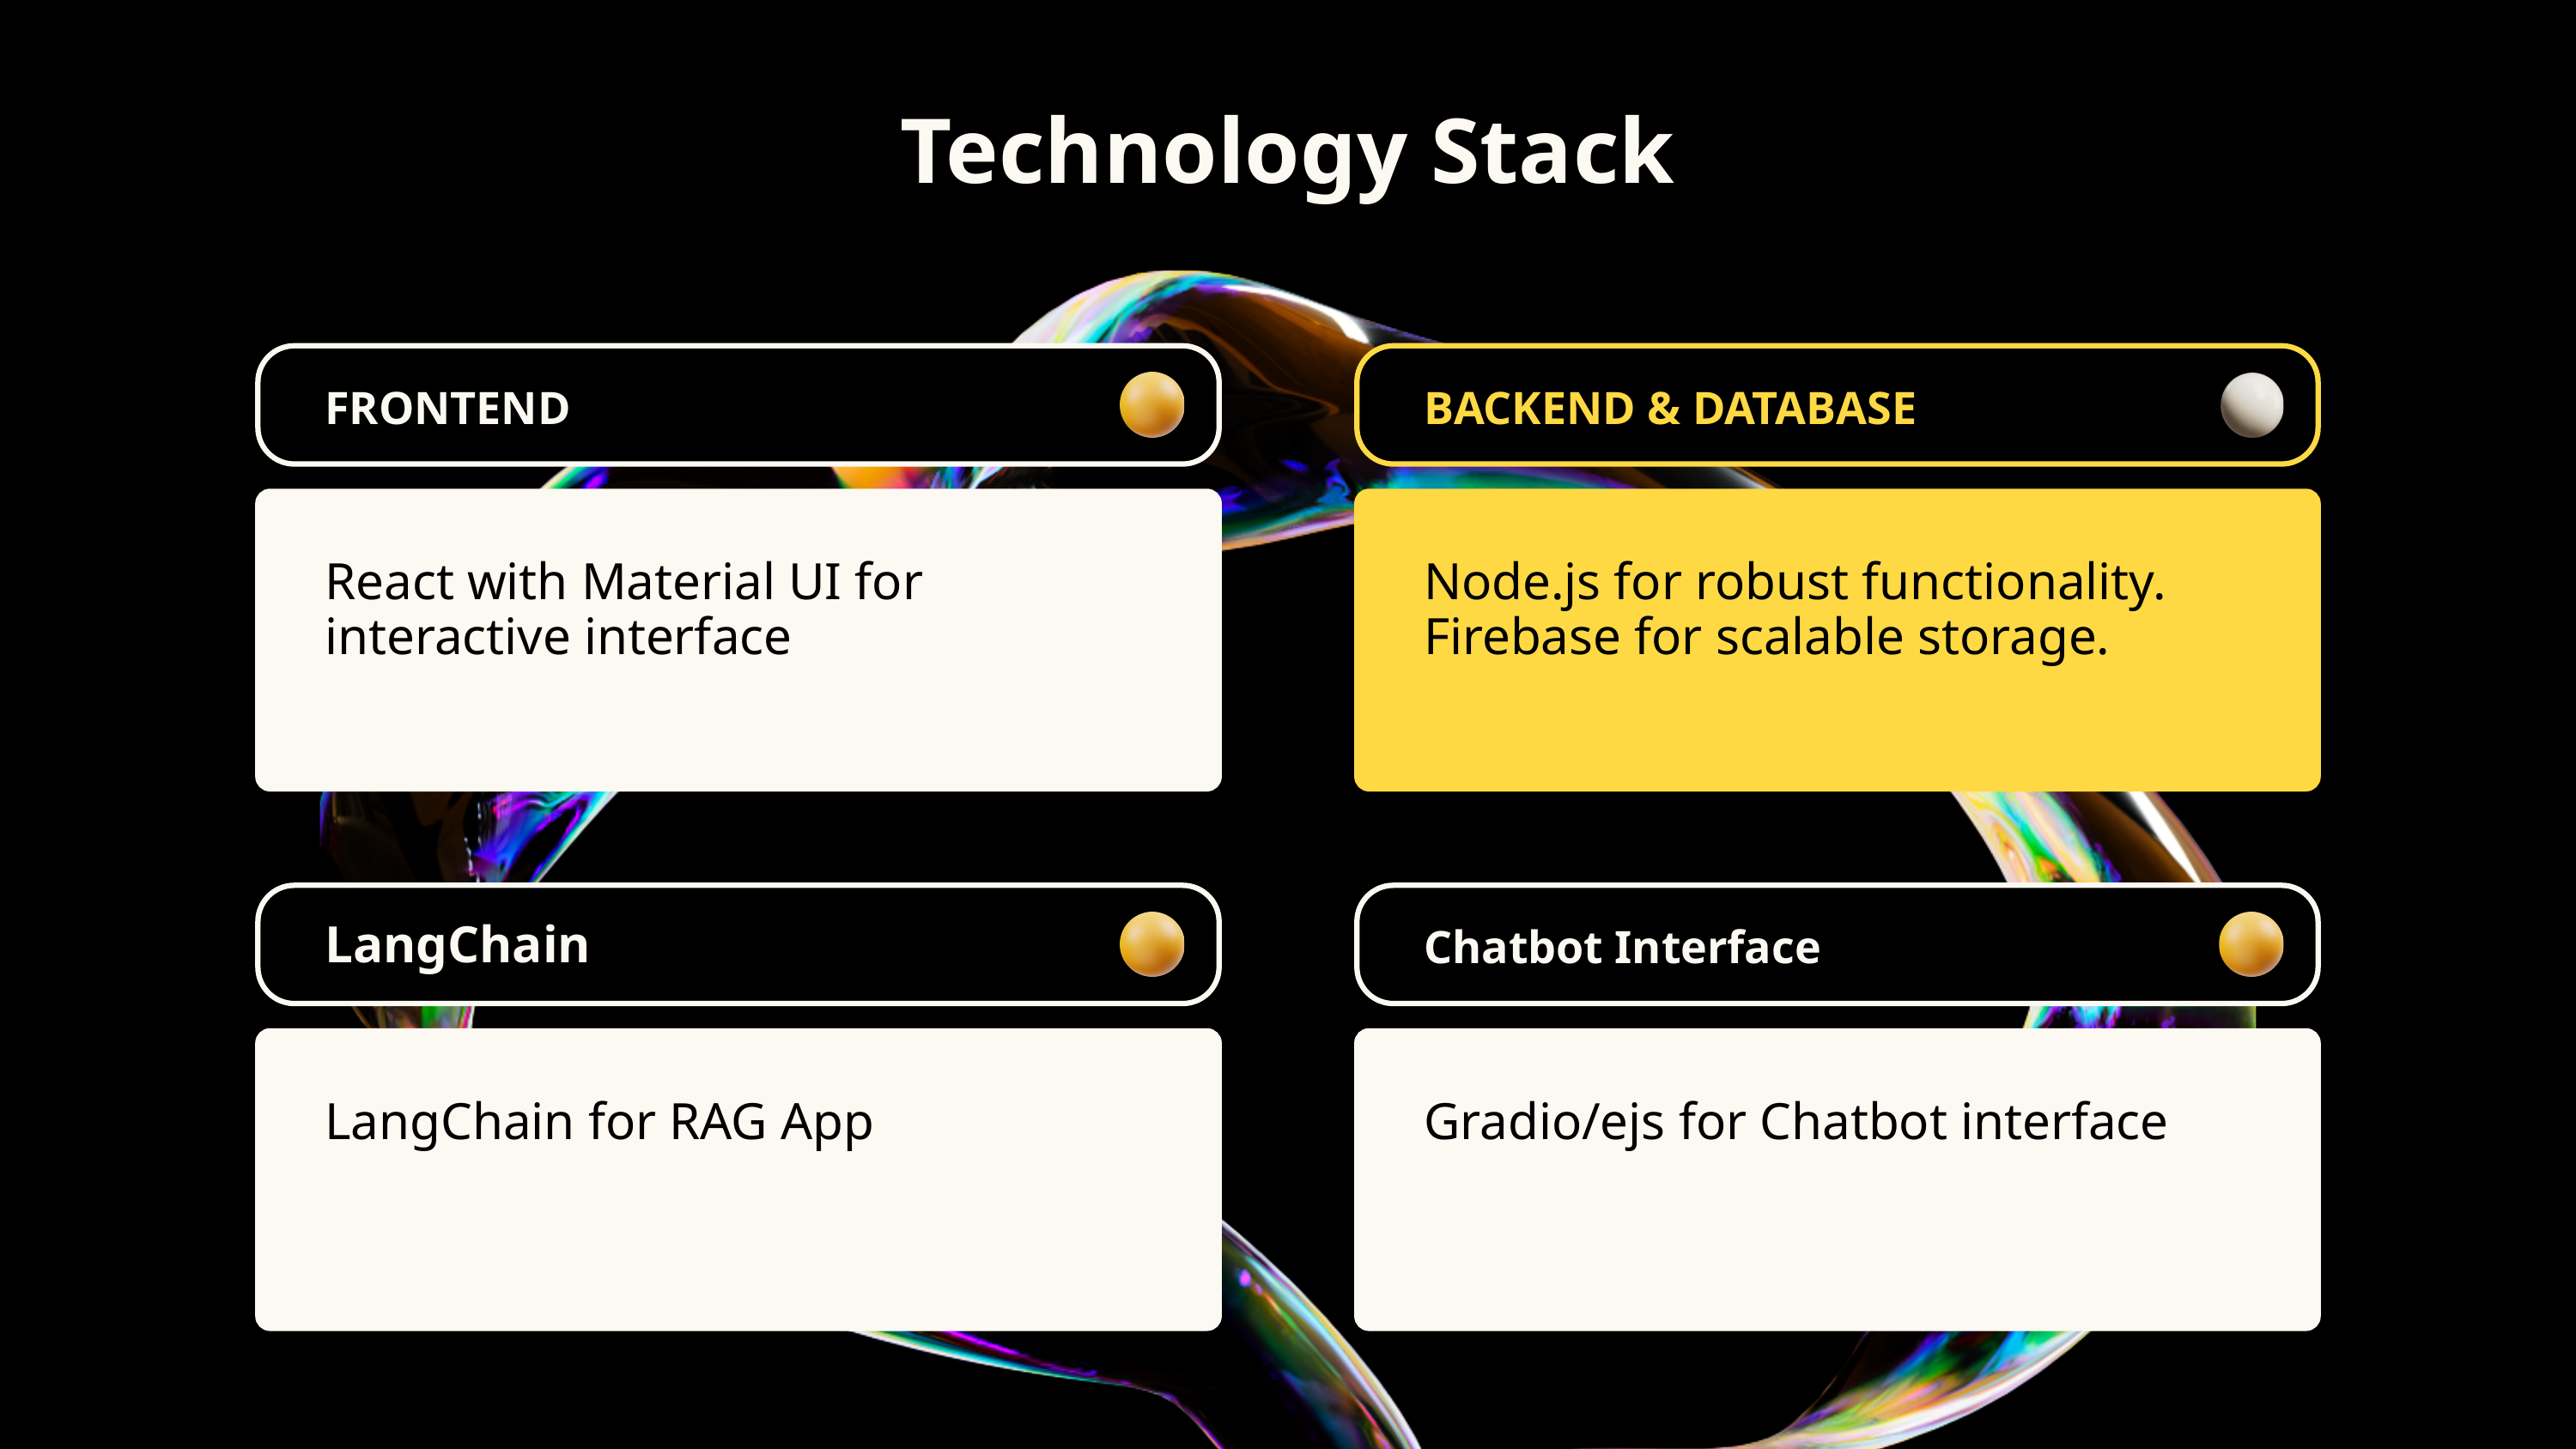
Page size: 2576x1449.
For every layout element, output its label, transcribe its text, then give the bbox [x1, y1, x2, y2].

text_box [319, 270, 2257, 1449]
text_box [258, 885, 1219, 1004]
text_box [1356, 885, 2318, 1004]
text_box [258, 491, 1219, 790]
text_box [1356, 491, 2318, 790]
text_box Technology Stack [637, 103, 1939, 202]
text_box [258, 1030, 1219, 1329]
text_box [1356, 1030, 2318, 1329]
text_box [258, 345, 1219, 464]
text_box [1356, 345, 2318, 464]
